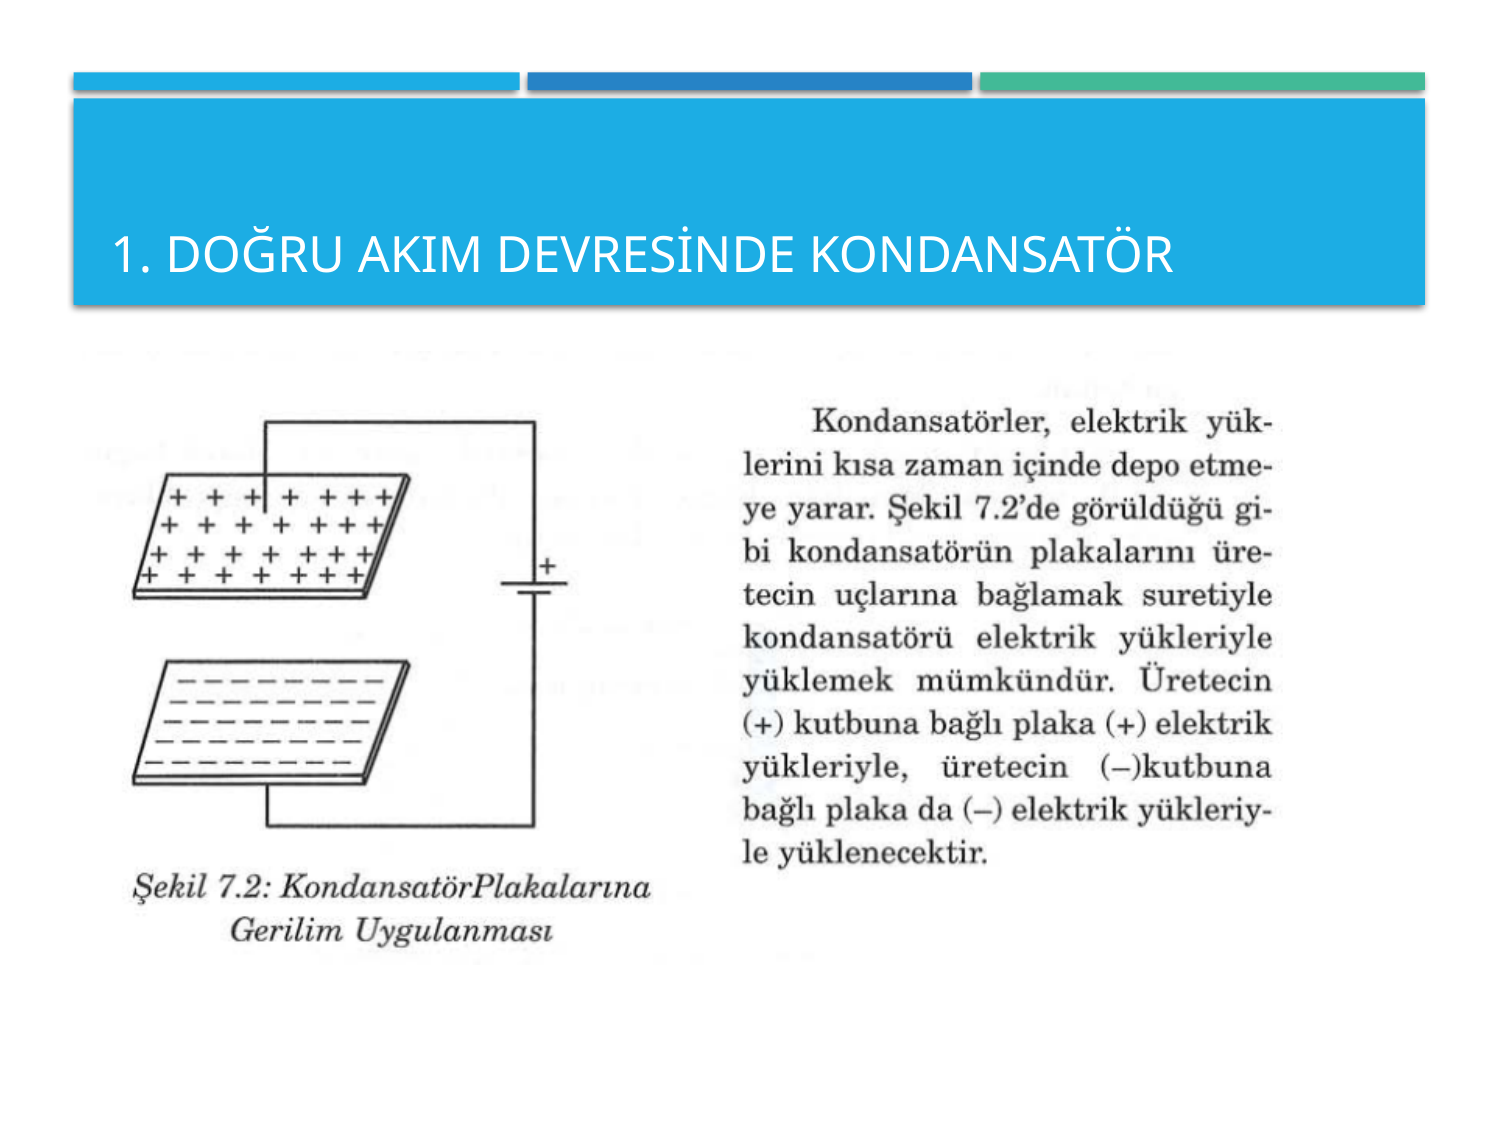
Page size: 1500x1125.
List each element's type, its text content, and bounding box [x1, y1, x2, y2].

title 1. DOĞRU AKIM DEVRESİNDE KONDANSATÖR [95, 112, 1406, 291]
picture [82, 350, 1286, 965]
